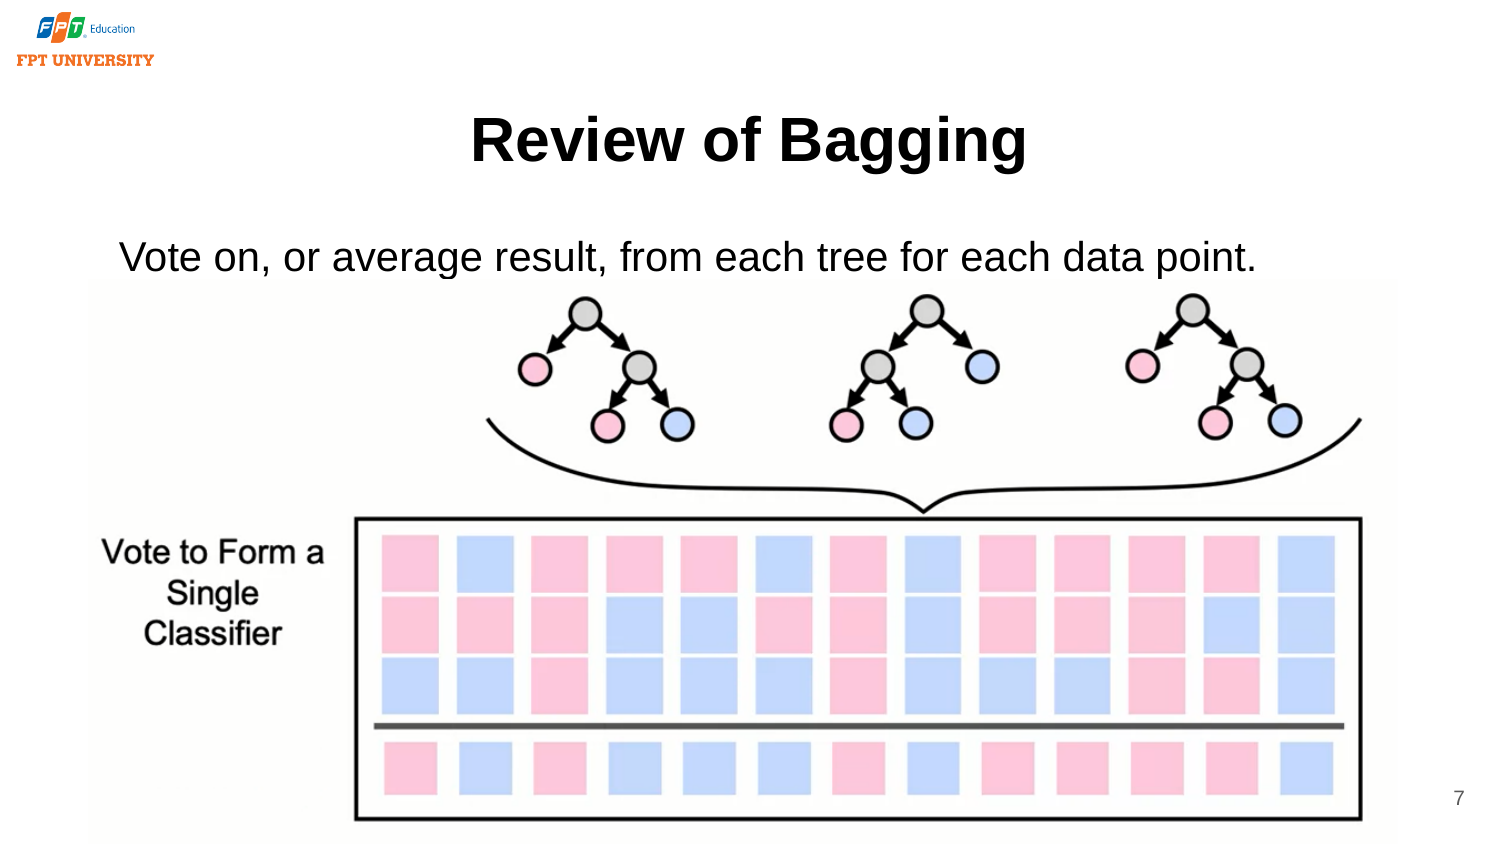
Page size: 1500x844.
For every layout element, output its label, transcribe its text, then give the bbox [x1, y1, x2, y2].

picture [11, 1, 160, 77]
list Vote on, or average result, from each tree for each data point. [103, 207, 1385, 277]
slide_number 7 [1402, 764, 1480, 830]
picture [87, 279, 1398, 844]
title Review of Bagging [51, 72, 1449, 167]
